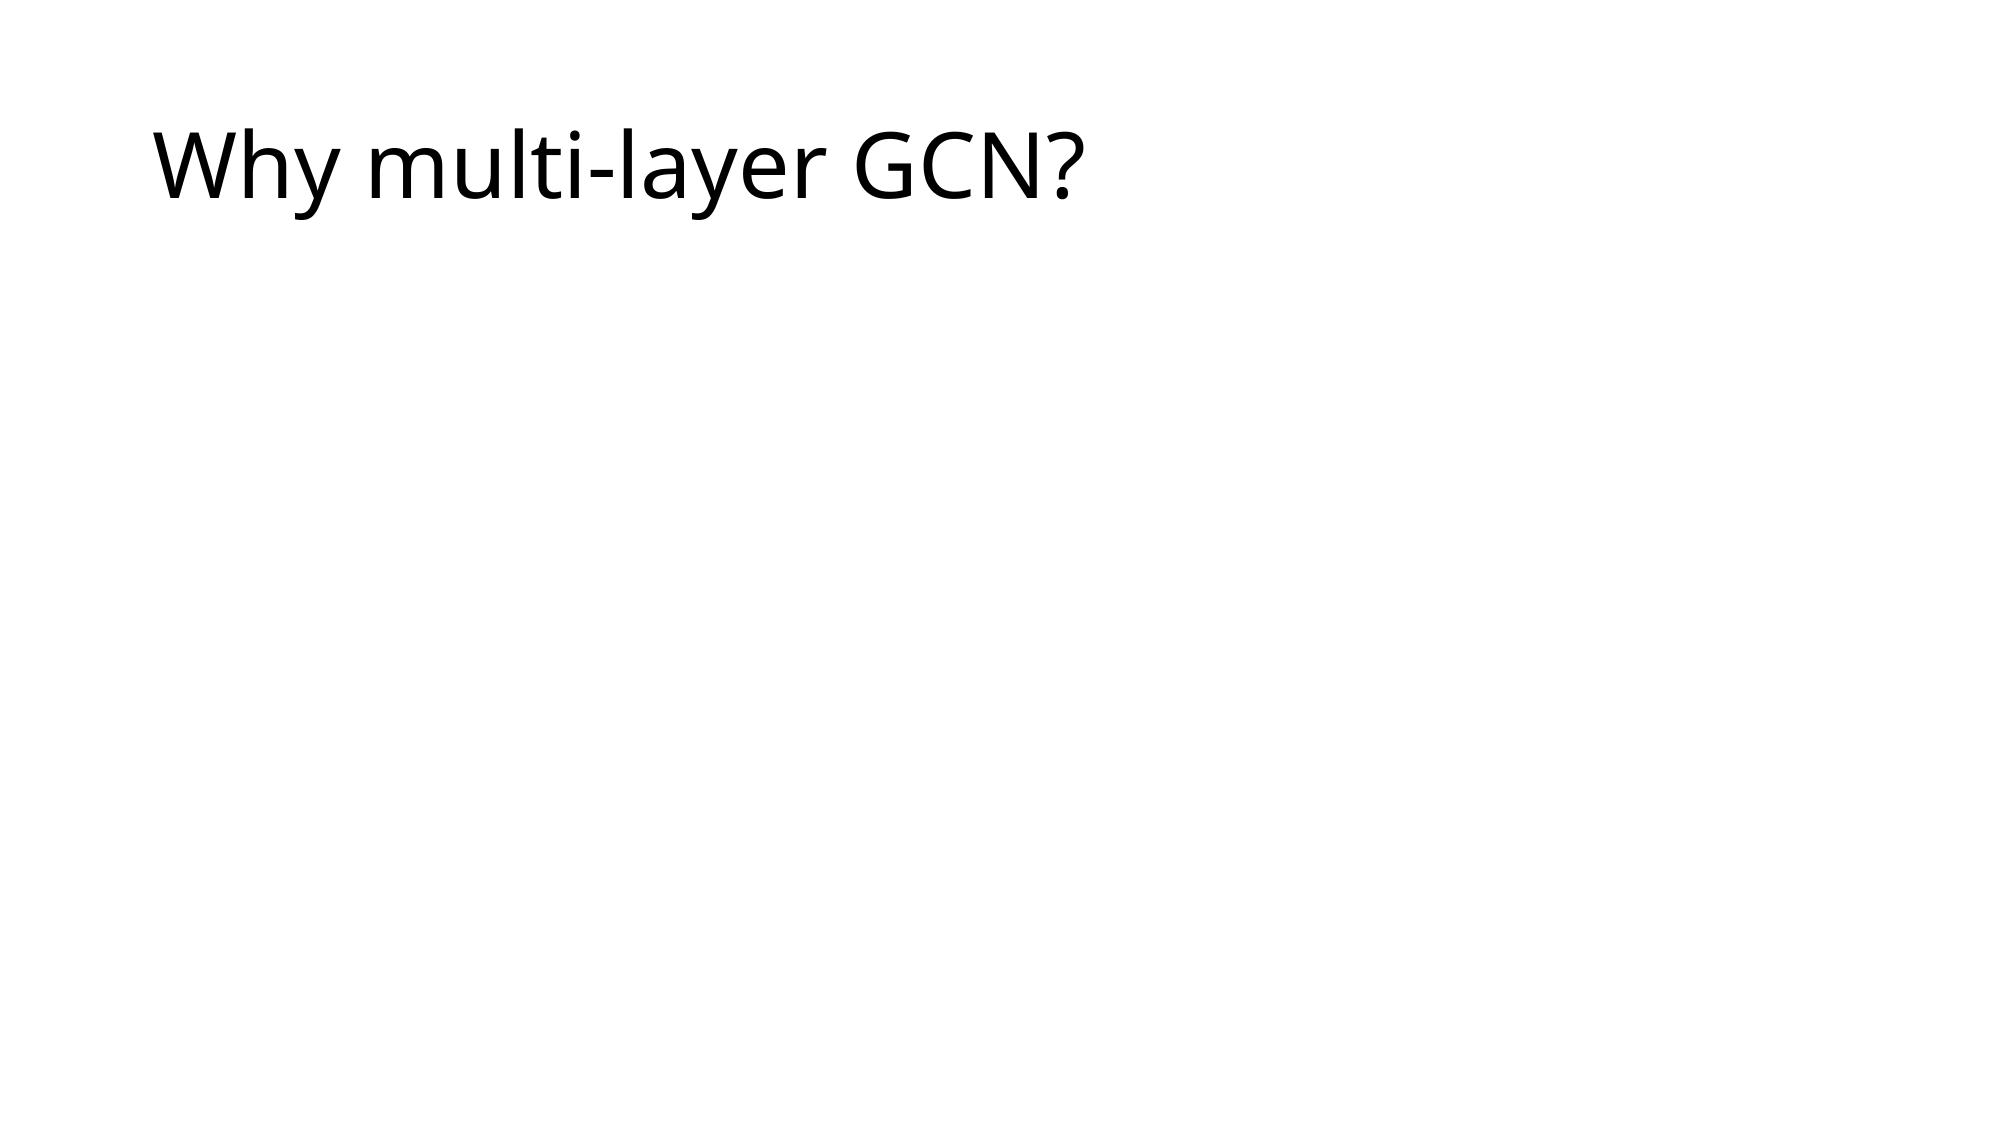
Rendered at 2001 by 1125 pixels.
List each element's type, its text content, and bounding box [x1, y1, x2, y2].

title Why multi-layer GCN? [137, 59, 1863, 278]
